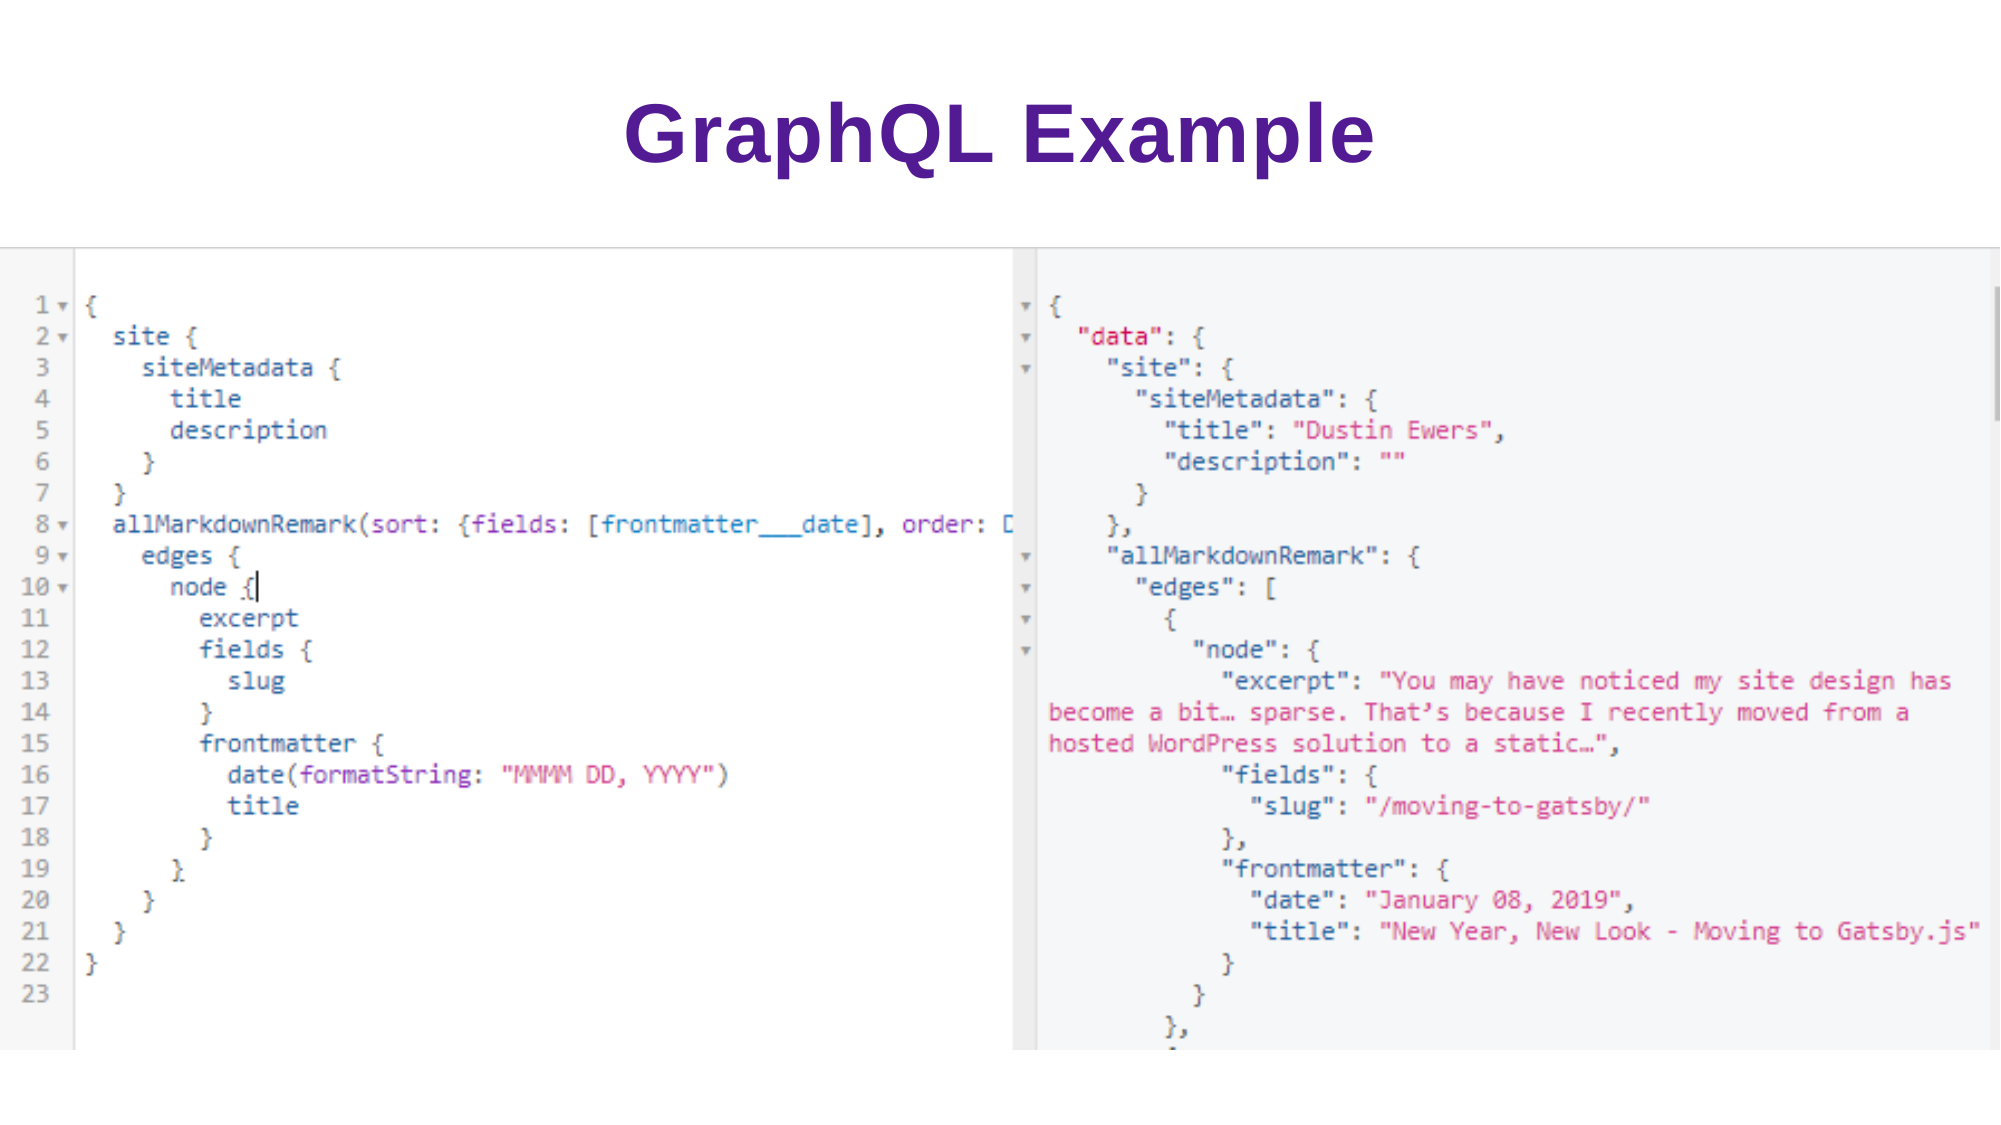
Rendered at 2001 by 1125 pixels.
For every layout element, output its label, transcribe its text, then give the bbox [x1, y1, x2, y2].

title GraphQL Example [99, 59, 1900, 211]
picture [0, 247, 2000, 1050]
